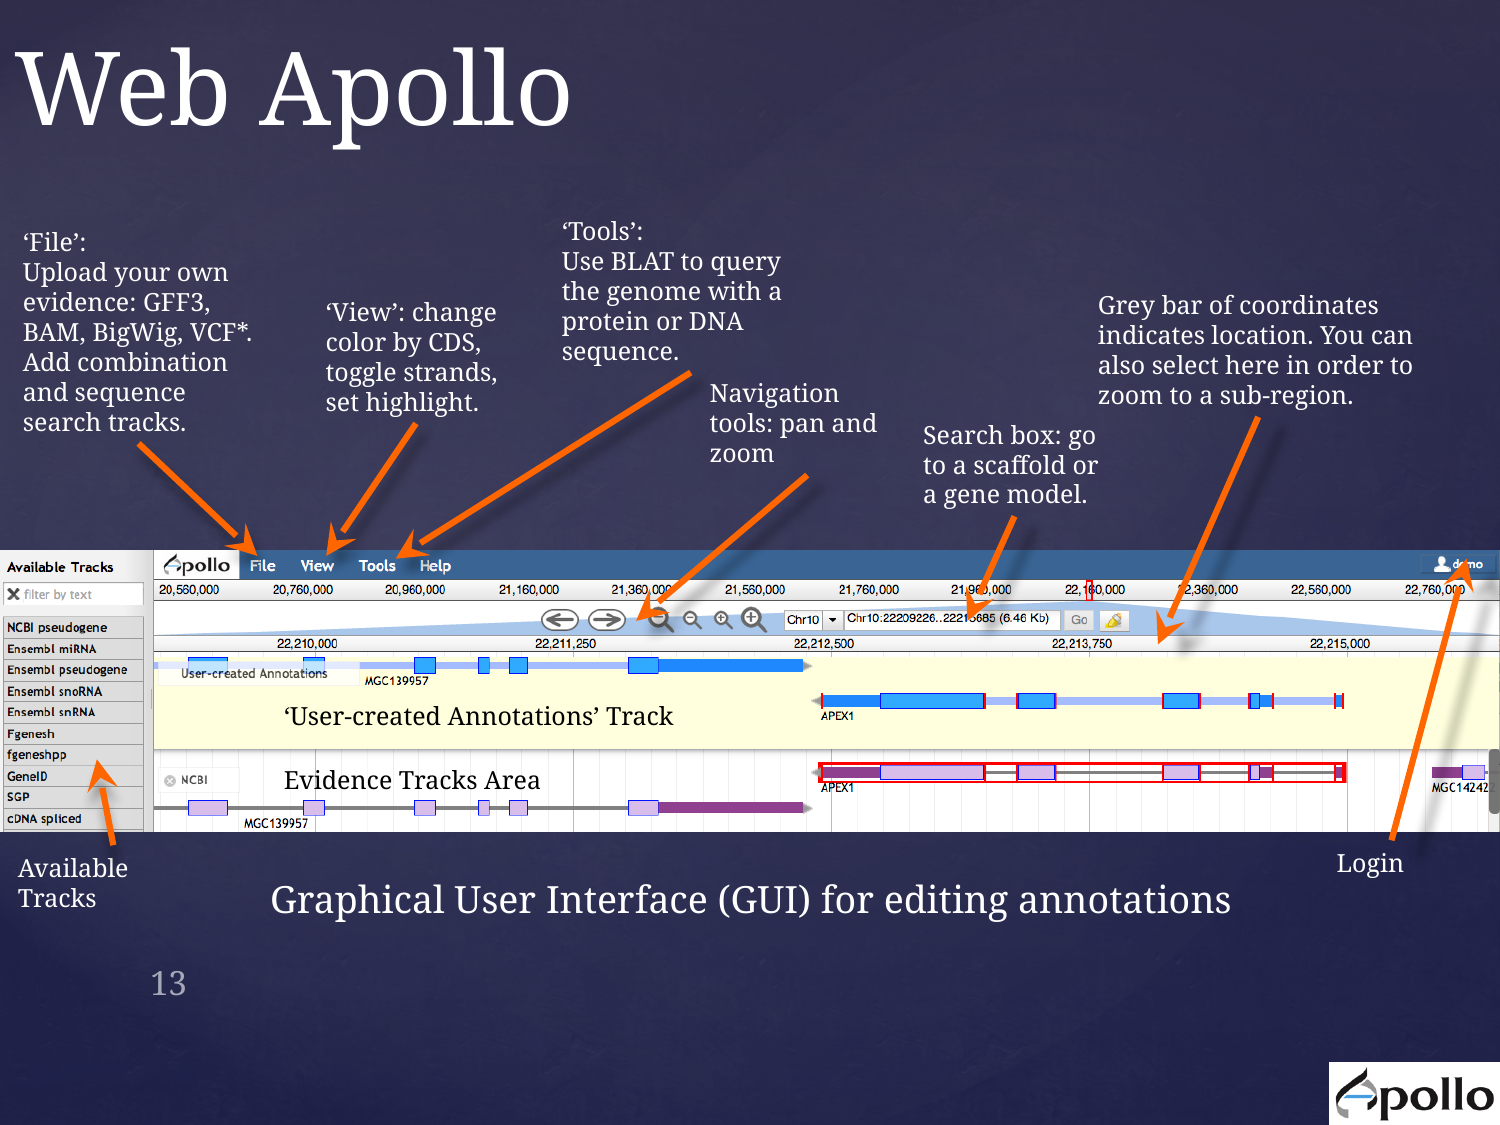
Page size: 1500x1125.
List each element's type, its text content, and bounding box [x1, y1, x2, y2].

title Web Apollo [0, 3, 1238, 154]
slide_number 13 [135, 958, 485, 1009]
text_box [1082, 281, 1434, 645]
text_box Graphical User Interface (GUI) for editing annotations [241, 868, 1259, 955]
picture [1328, 1062, 1500, 1125]
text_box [1321, 558, 1468, 887]
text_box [844, 370, 1072, 622]
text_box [2, 207, 836, 898]
picture [1434, 550, 1500, 832]
picture [836, 622, 1321, 832]
